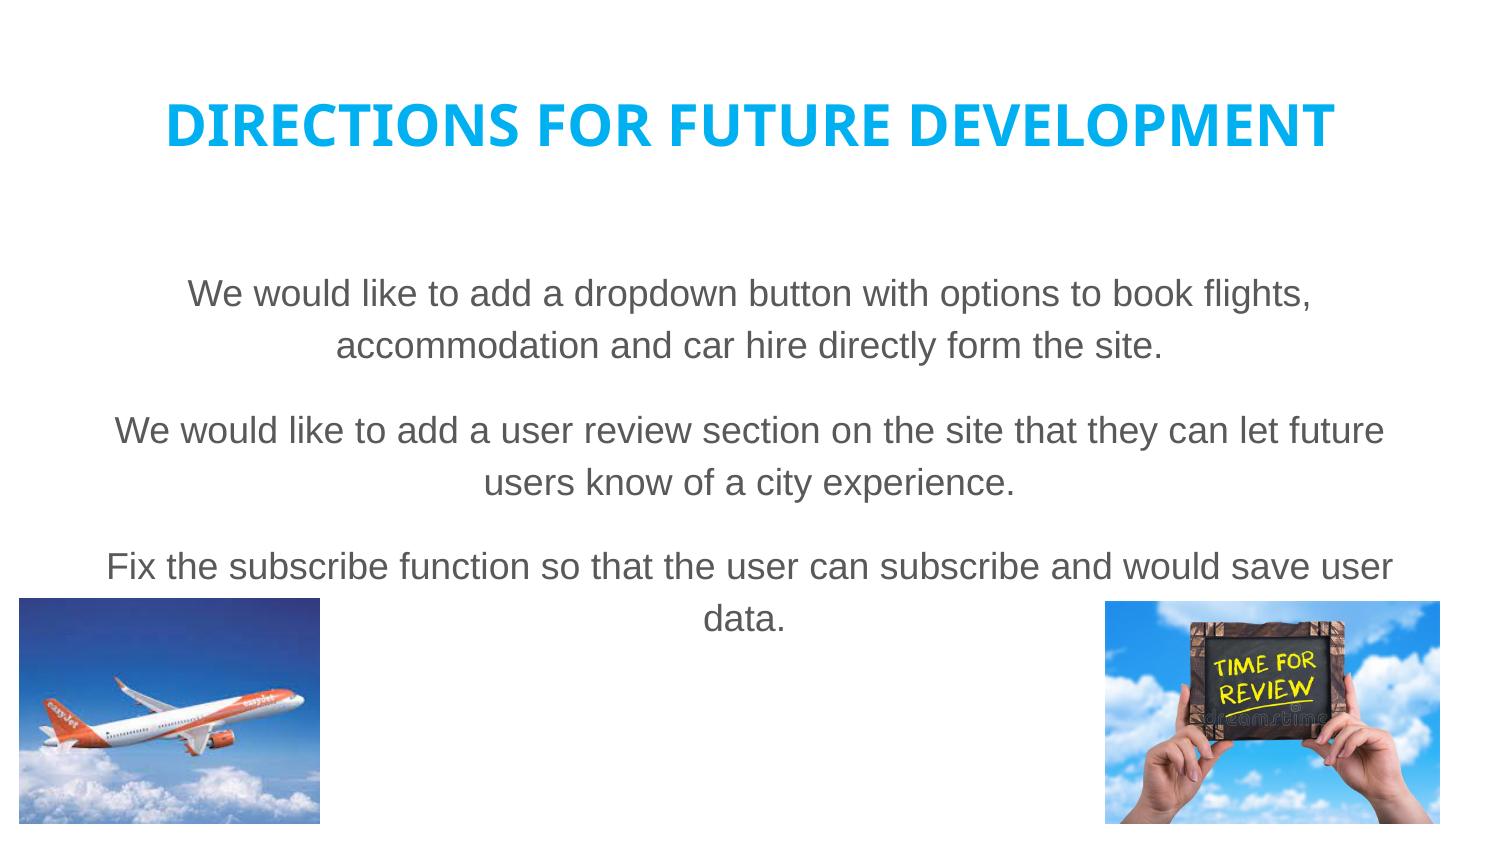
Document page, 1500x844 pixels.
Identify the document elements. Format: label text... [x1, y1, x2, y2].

title DIRECTIONS FOR FUTURE DEVELOPMENT [51, 72, 1449, 167]
picture [19, 598, 320, 824]
list We would like to add a dropdown button with options to book flights, accommodation and car hire directly form the site. We would like to add a user review section on the site that they can let future users know of a city experience. Fix the subscribe function so that the user can subscribe and would save user data. [51, 189, 1449, 750]
picture [1105, 600, 1440, 824]
